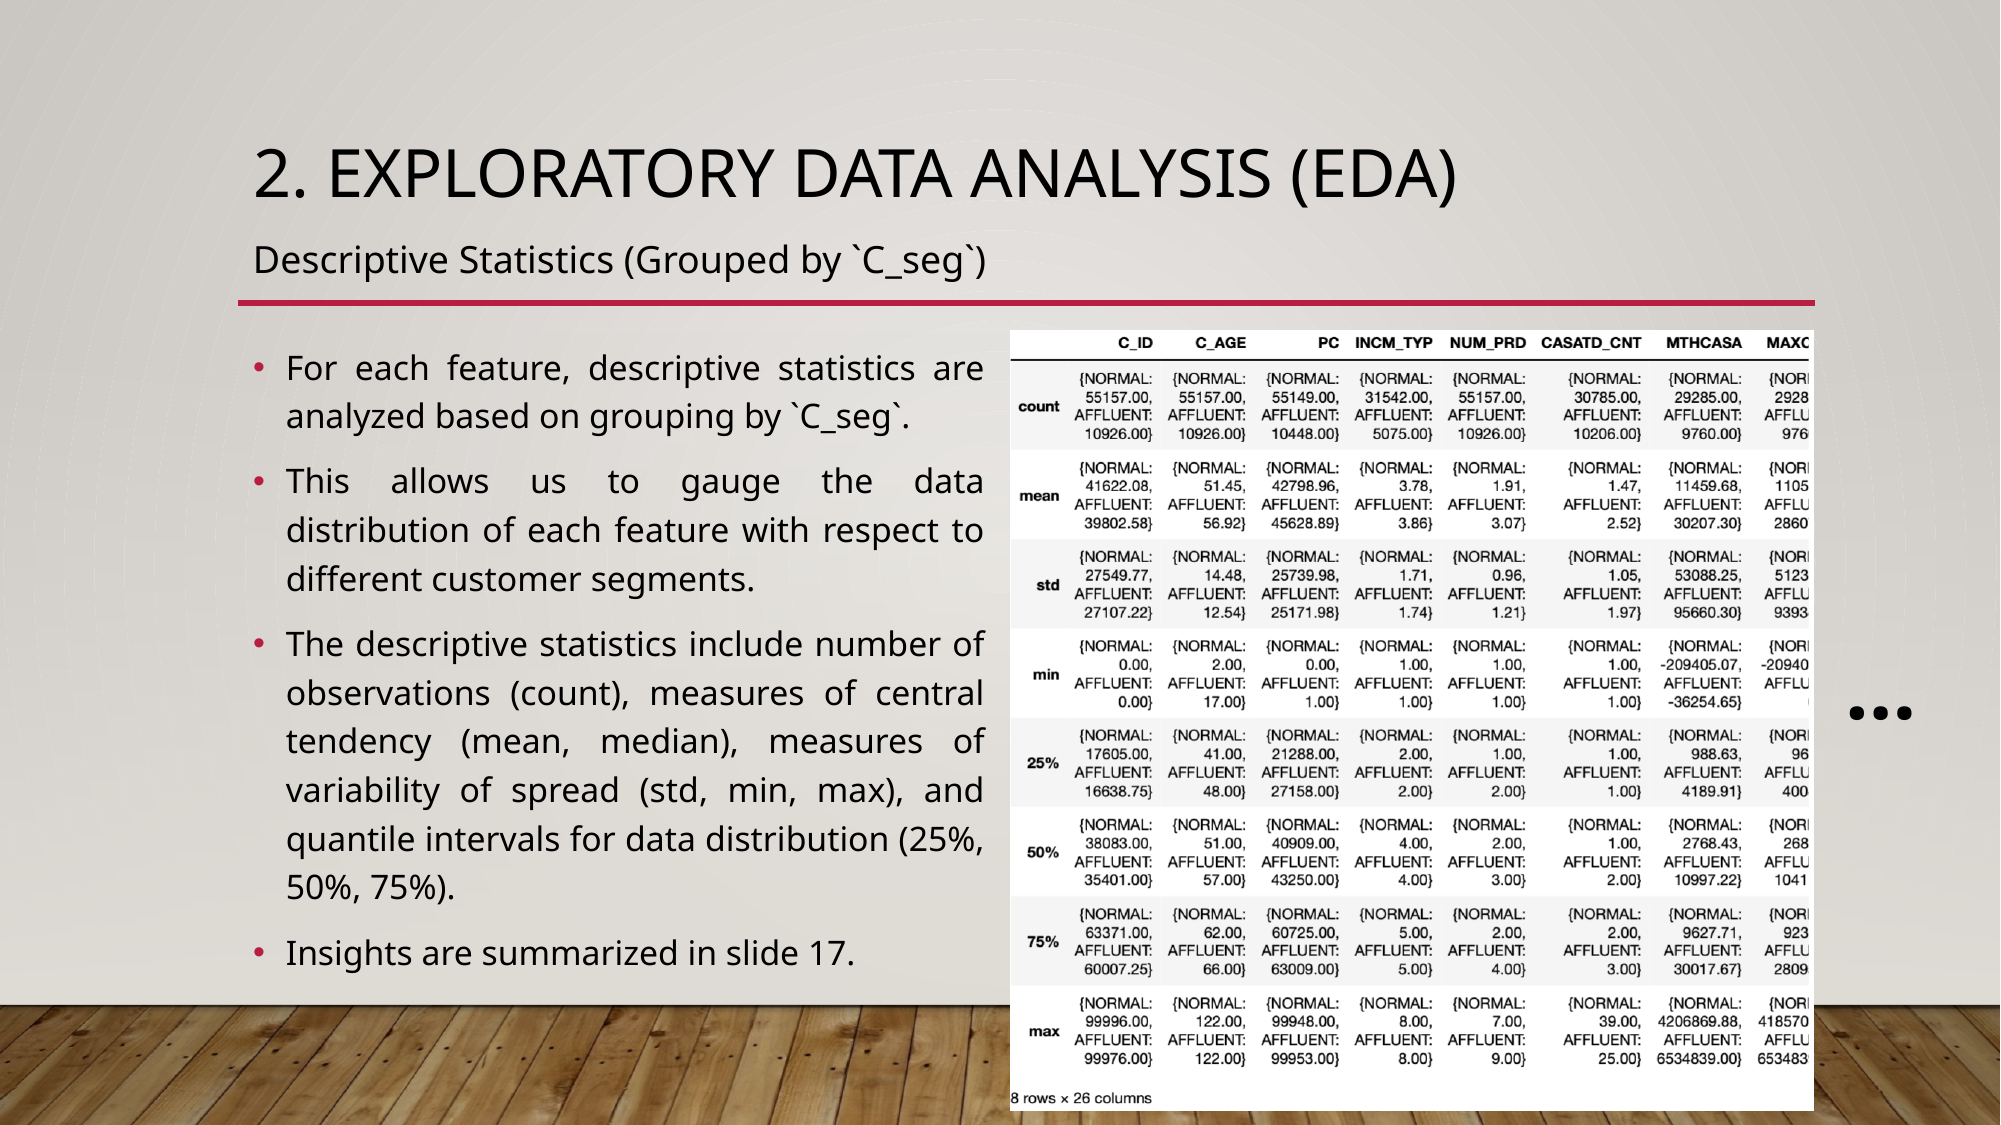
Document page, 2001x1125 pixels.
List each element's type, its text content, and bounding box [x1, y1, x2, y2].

text_box … [1831, 629, 1933, 744]
list For each feature, descriptive statistics are analyzed based on grouping by `C_seg`. This allows us to gauge the data distribution of each feature with respect to different customer segments. The descriptive statistics include number of observations (count), measures of central tendency (mean, median), measures of variability of spread (std, min, max), and quantile intervals for data distribution (25%, 50%, 75%). Insights are summarized in slide 17. [238, 330, 1000, 993]
title 2. Exploratory Data Analysis (EDA) [238, 131, 1814, 305]
picture [0, 330, 2000, 1125]
text_box Descriptive Statistics (Grouped by `C_seg`) [238, 228, 1144, 288]
